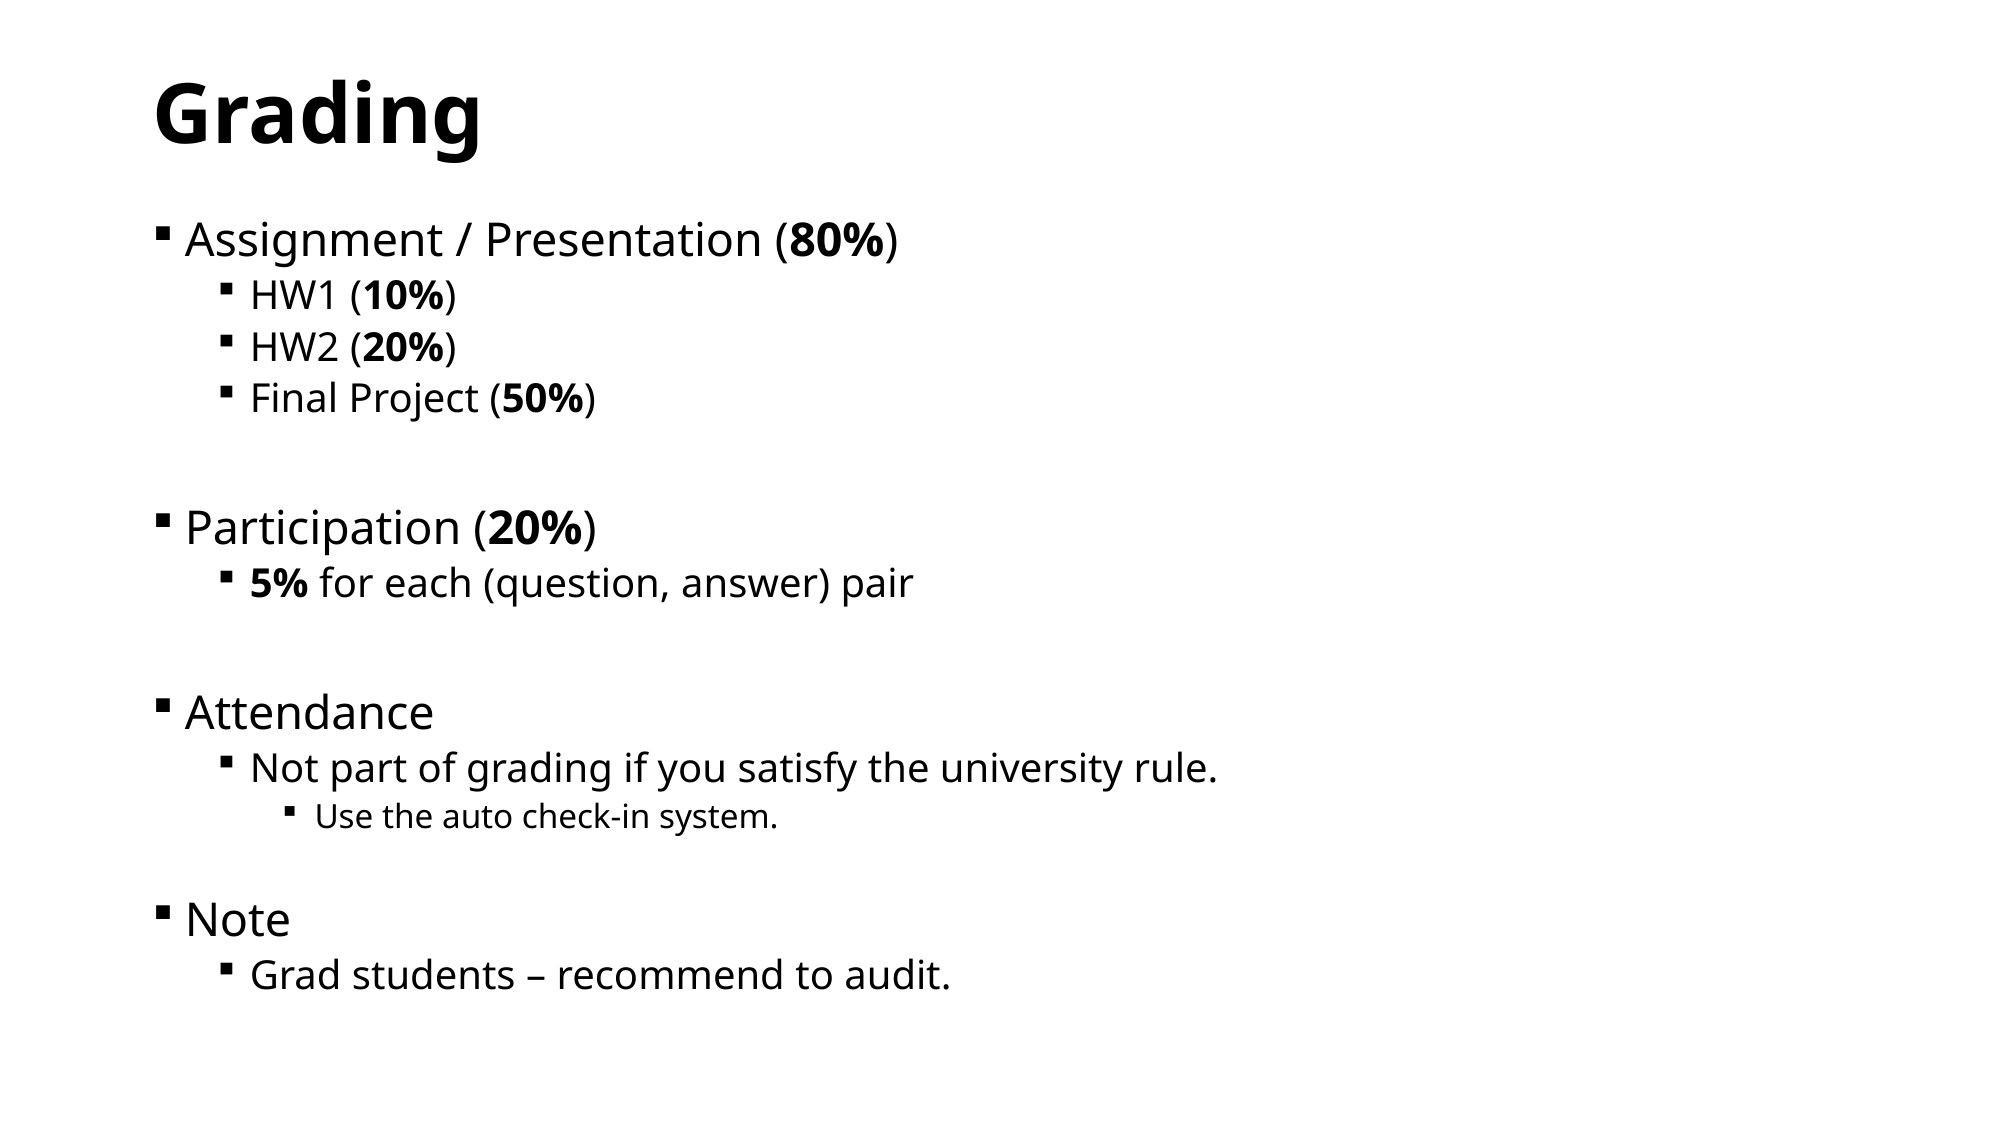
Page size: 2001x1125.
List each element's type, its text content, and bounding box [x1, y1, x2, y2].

list Assignment / Presentation (80%) HW1 (10%) HW2 (20%) Final Project (50%) Participation (20%) 5% for each (question, answer) pair Attendance Not part of grading if you satisfy the university rule. Use the auto check-in system. Note Grad students – recommend to audit. [137, 209, 1863, 1014]
title Grading [137, 59, 1863, 174]
